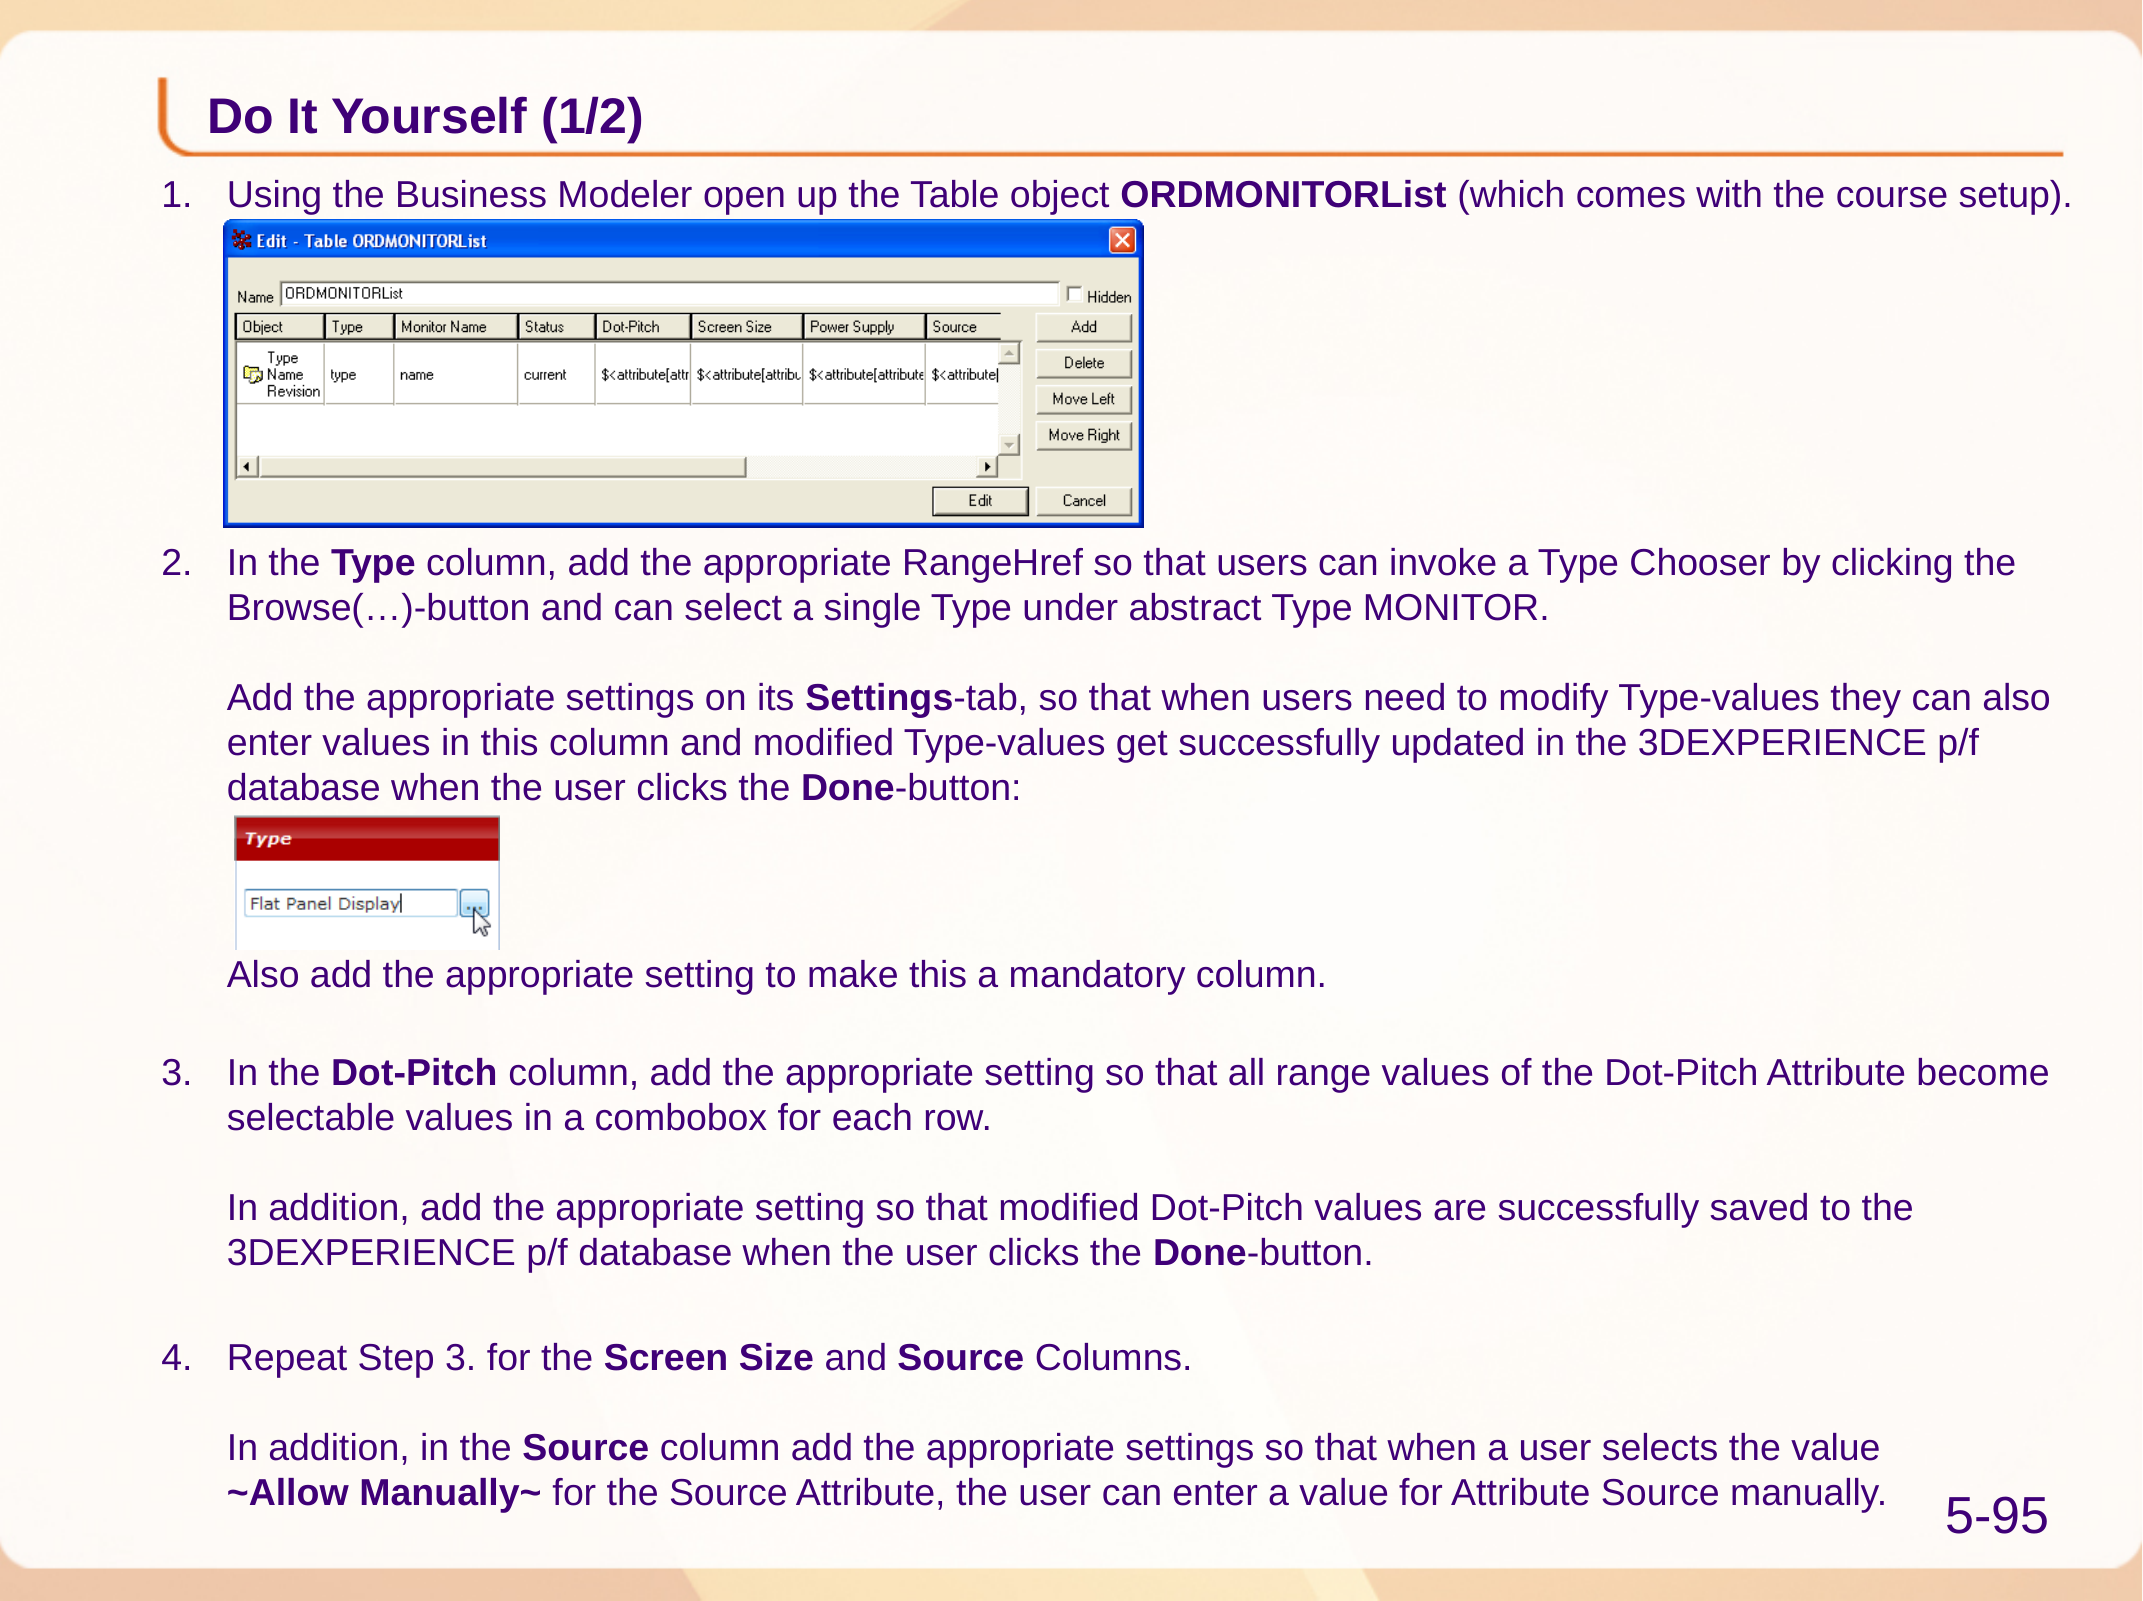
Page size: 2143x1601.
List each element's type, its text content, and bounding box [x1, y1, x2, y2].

text_box 5-95 [1930, 1474, 2073, 1552]
title Do It Yourself (1/2) [192, 76, 2064, 153]
picture [0, 0, 2143, 1601]
list Using the Business Modeler open up the Table object ORDMONITORList (which comes with the course setup). In the Type column, add the appropriate RangeHref so that users can invoke a Type Chooser by clicking the Browse(…)-button and can select a single Type under abstract Type MONITOR. Add the appropriate settings on its Settings-tab, so that when users need to modify Type-values they can also enter values in this column and modified Type-values get successfully updated in the 3DEXPERIENCE p/f database when the user clicks the Done-button: Also add the appropriate setting to make this a mandatory column. In the Dot-Pitch column, add the appropriate setting so that all range values of the Dot-Pitch Attribute become selectable values in a combobox for each row. In addition, add the appropriate setting so that modified Dot-Pitch values are successfully saved to the 3DEXPERIENCE p/f database when the user clicks the Done-button. Repeat Step 3. for the Screen Size and Source Columns. In addition, in the Source column add the appropriate settings so that when a user selects the value ~Allow Manually~ for the Source Attribute, the user can enter a value for Attribute Source manually. [160, 169, 2099, 1488]
